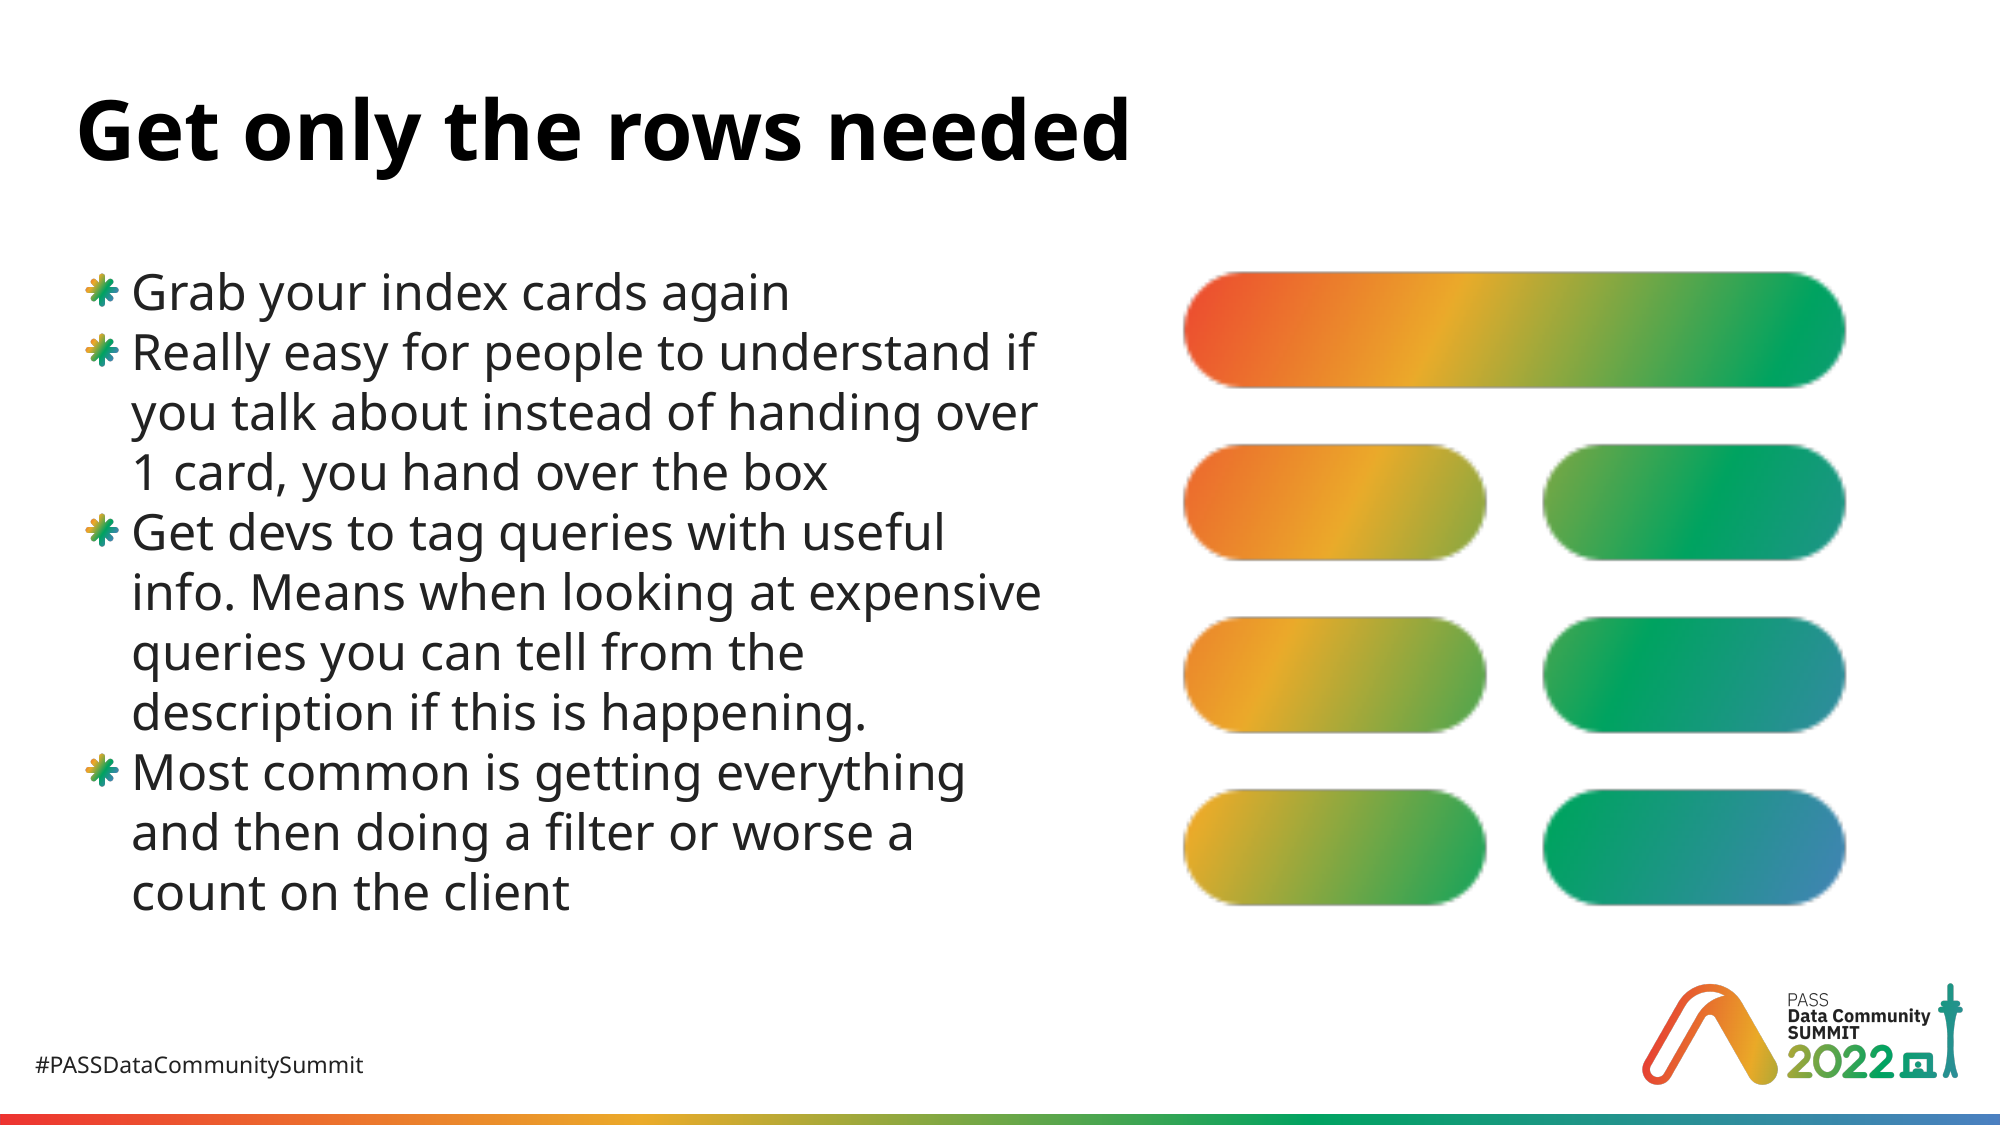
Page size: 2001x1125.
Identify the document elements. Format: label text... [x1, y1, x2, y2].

picture [1642, 983, 1963, 1085]
text_box Grab your index cards again Really easy for people to understand if you talk about instead of handing over 1 card, you hand over the box Get devs to tag queries with useful info. Means when looking at expensive queries you can tell from the description if this is happening. Most common is getting everything and then doing a filter or worse a count on the client [70, 299, 1069, 928]
title Get only the rows needed [60, 80, 1606, 299]
picture [1171, 244, 1861, 935]
picture [0, 1114, 2000, 1125]
picture [84, 299, 120, 308]
picture [84, 752, 120, 788]
picture [84, 332, 120, 368]
picture [84, 512, 120, 548]
